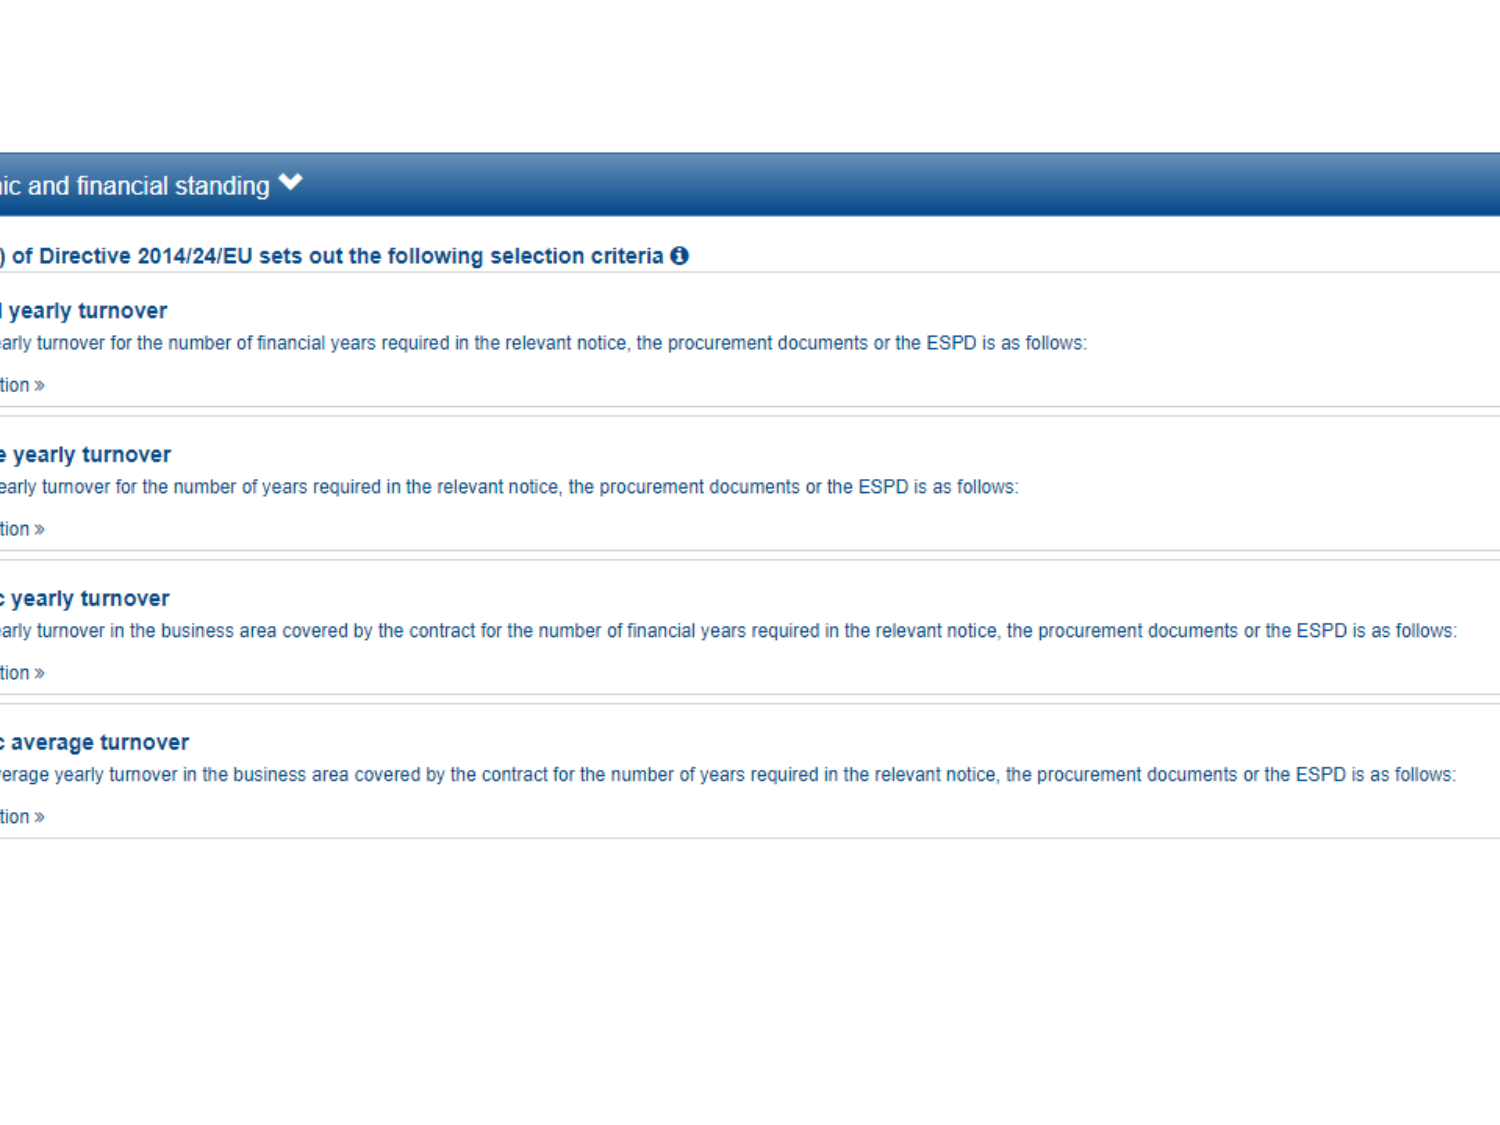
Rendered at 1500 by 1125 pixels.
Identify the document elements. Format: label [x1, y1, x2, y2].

picture [0, 148, 1500, 845]
